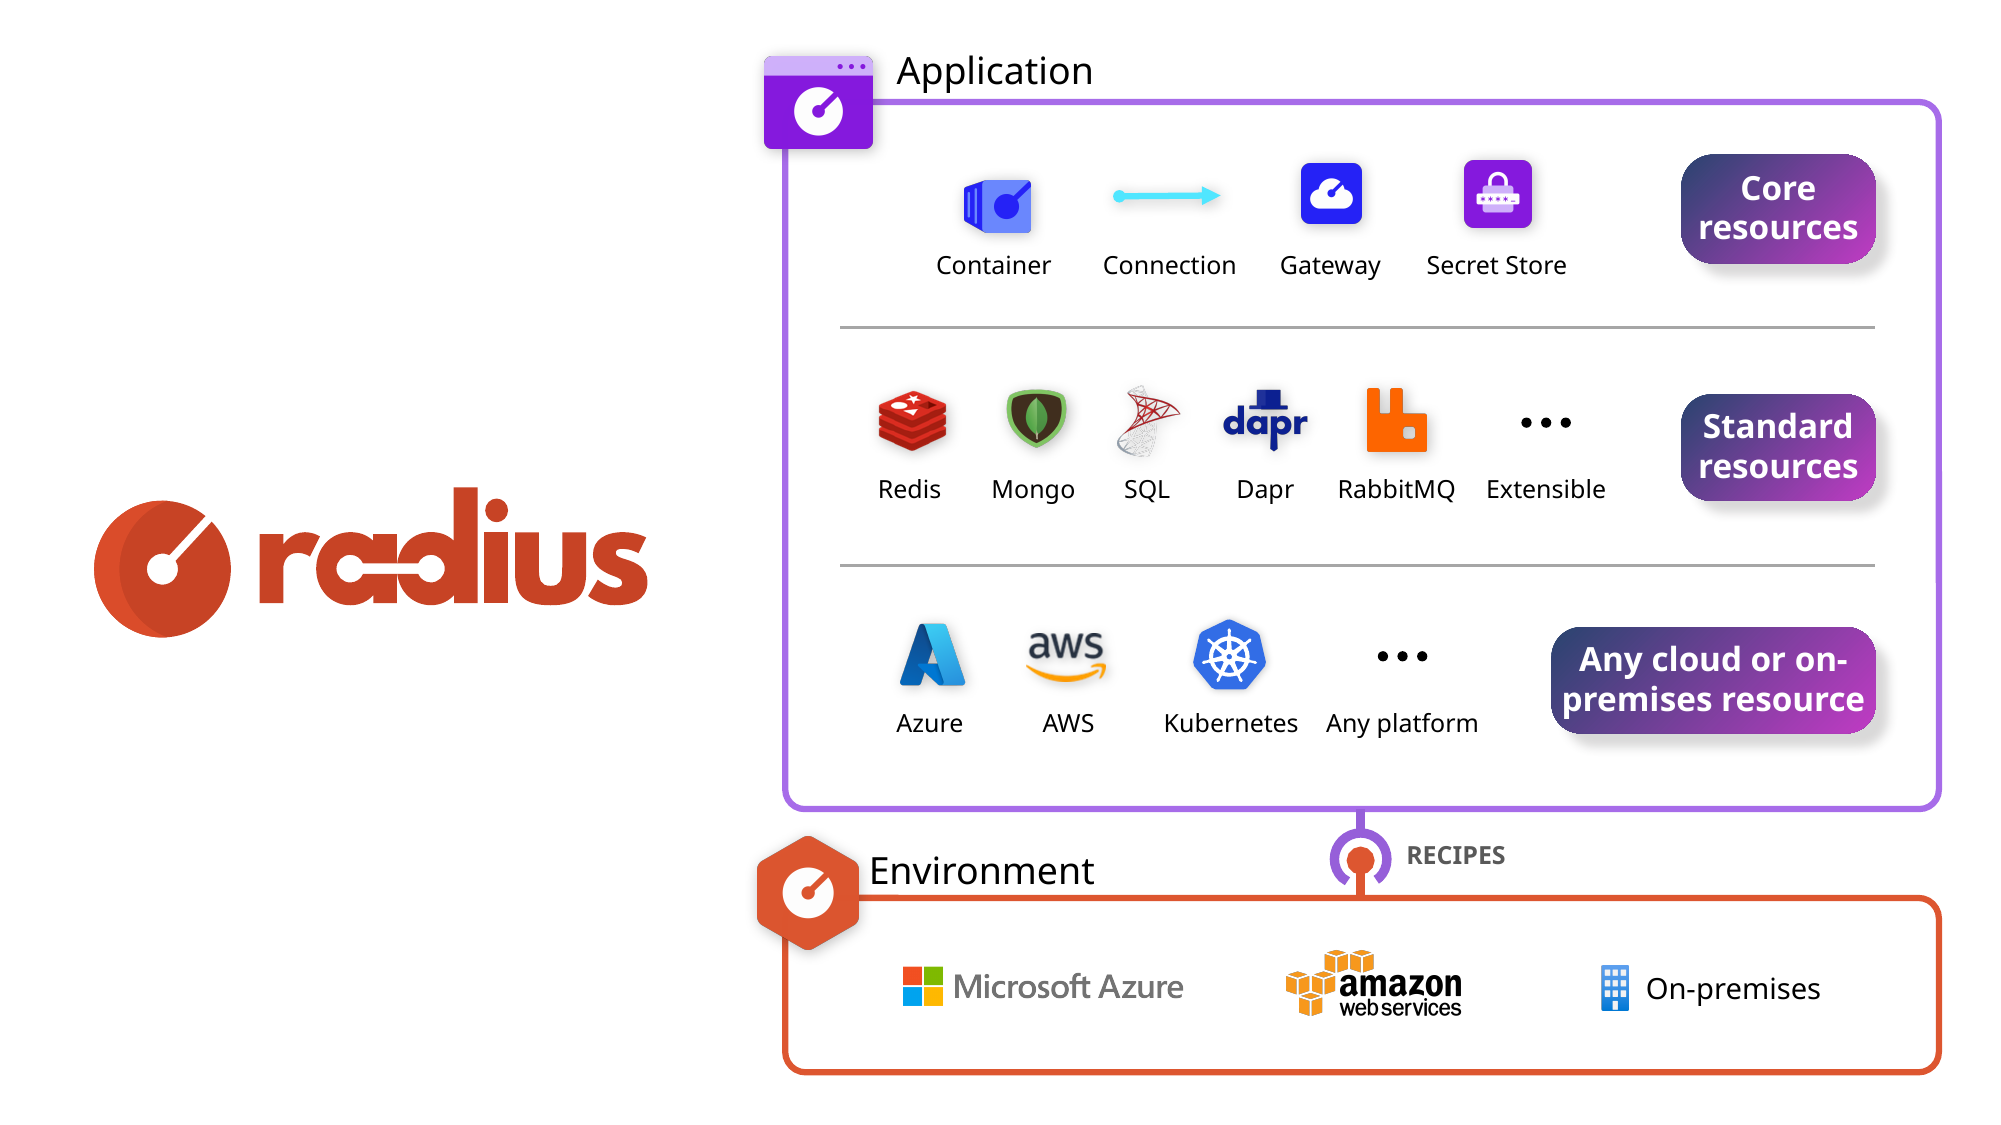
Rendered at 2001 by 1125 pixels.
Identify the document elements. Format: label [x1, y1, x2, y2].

text_box [93, 487, 648, 638]
text_box [763, 46, 1940, 882]
text_box [757, 836, 1940, 1073]
